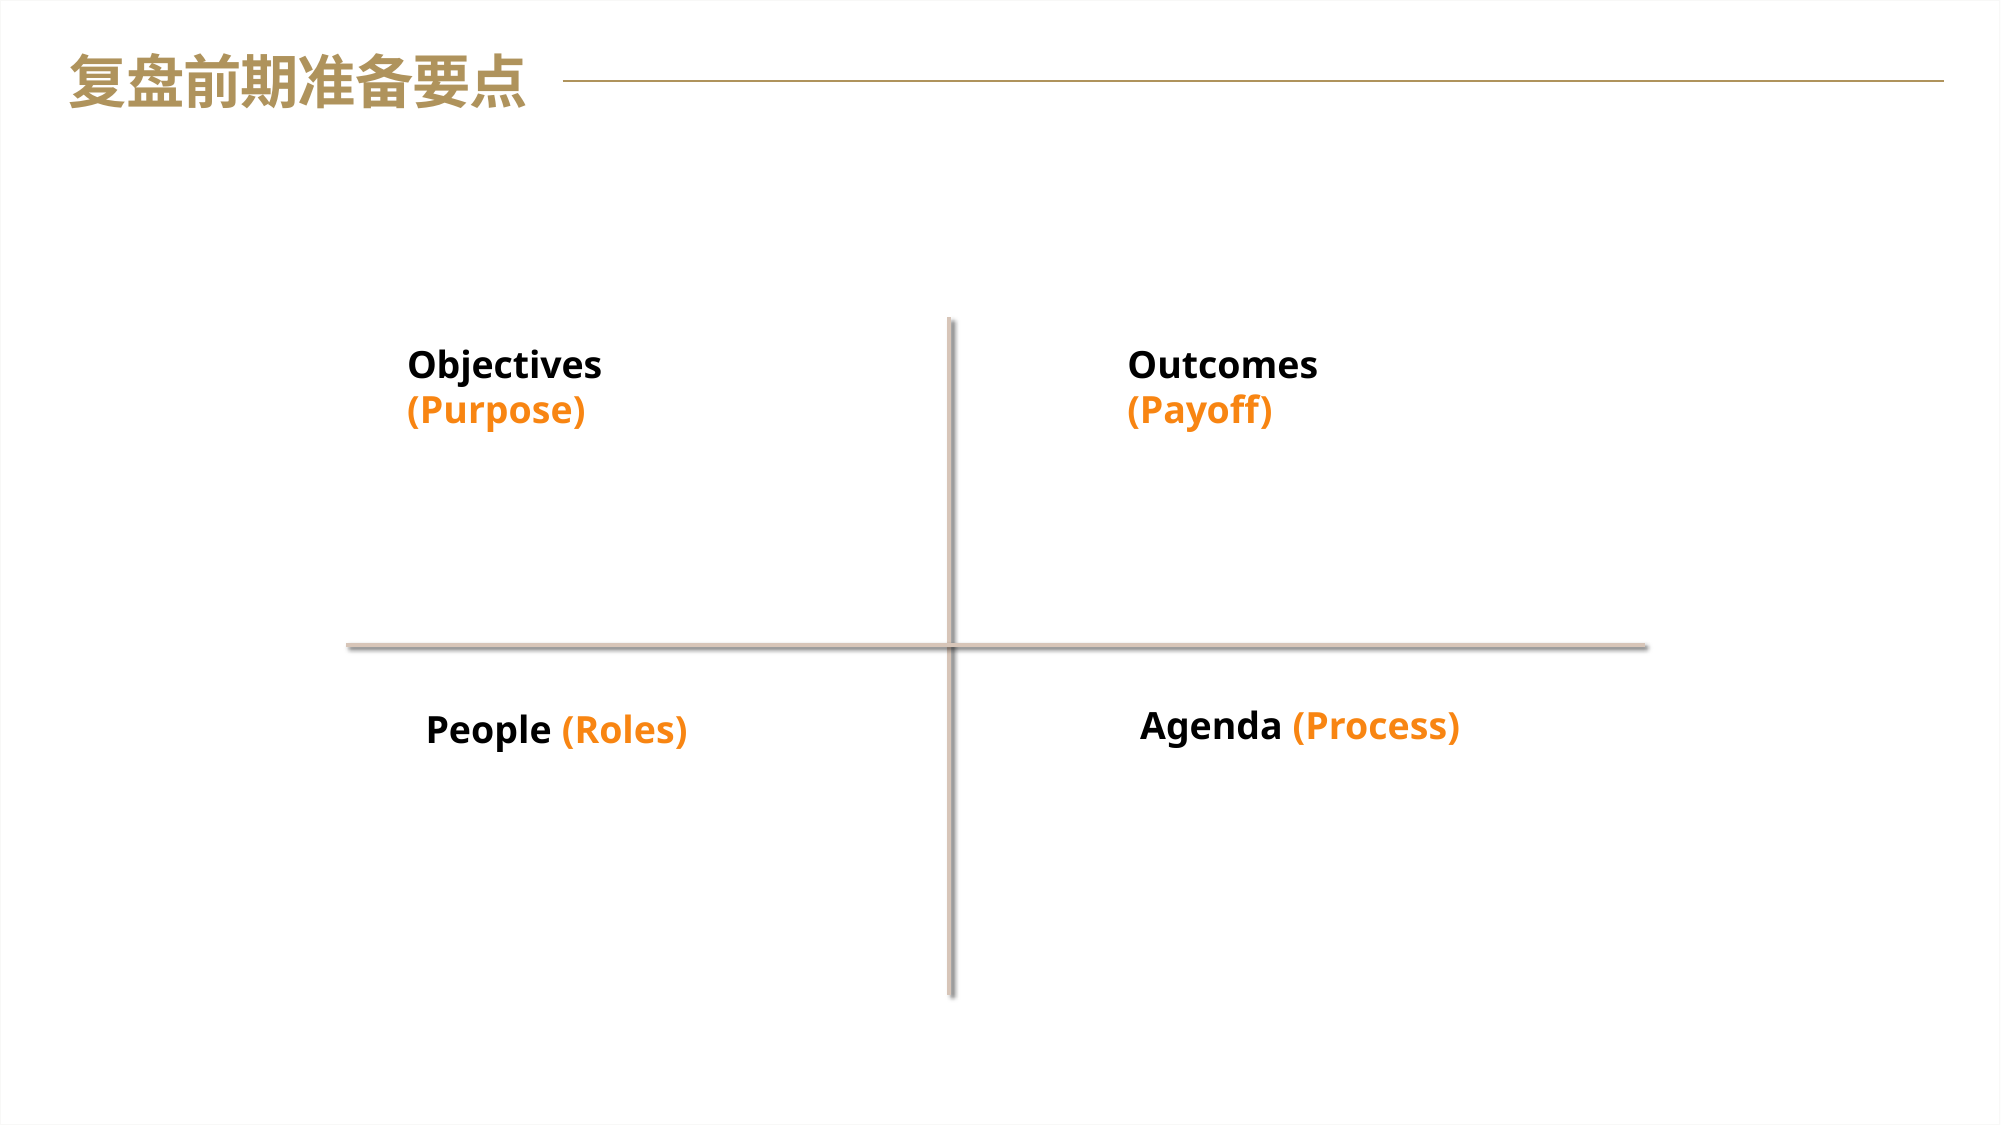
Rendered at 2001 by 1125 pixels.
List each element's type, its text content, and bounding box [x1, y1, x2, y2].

text_box Objectives (Purpose) [405, 340, 785, 431]
text_box [341, 638, 1657, 657]
text_box 复盘前期准备要点 [68, 45, 638, 116]
text_box Agenda (Process) [1138, 702, 1463, 748]
text_box Outcomes (Payoff) [1125, 340, 1462, 431]
text_box [943, 657, 962, 1007]
text_box [943, 313, 962, 638]
text_box People (Roles) [423, 706, 689, 752]
